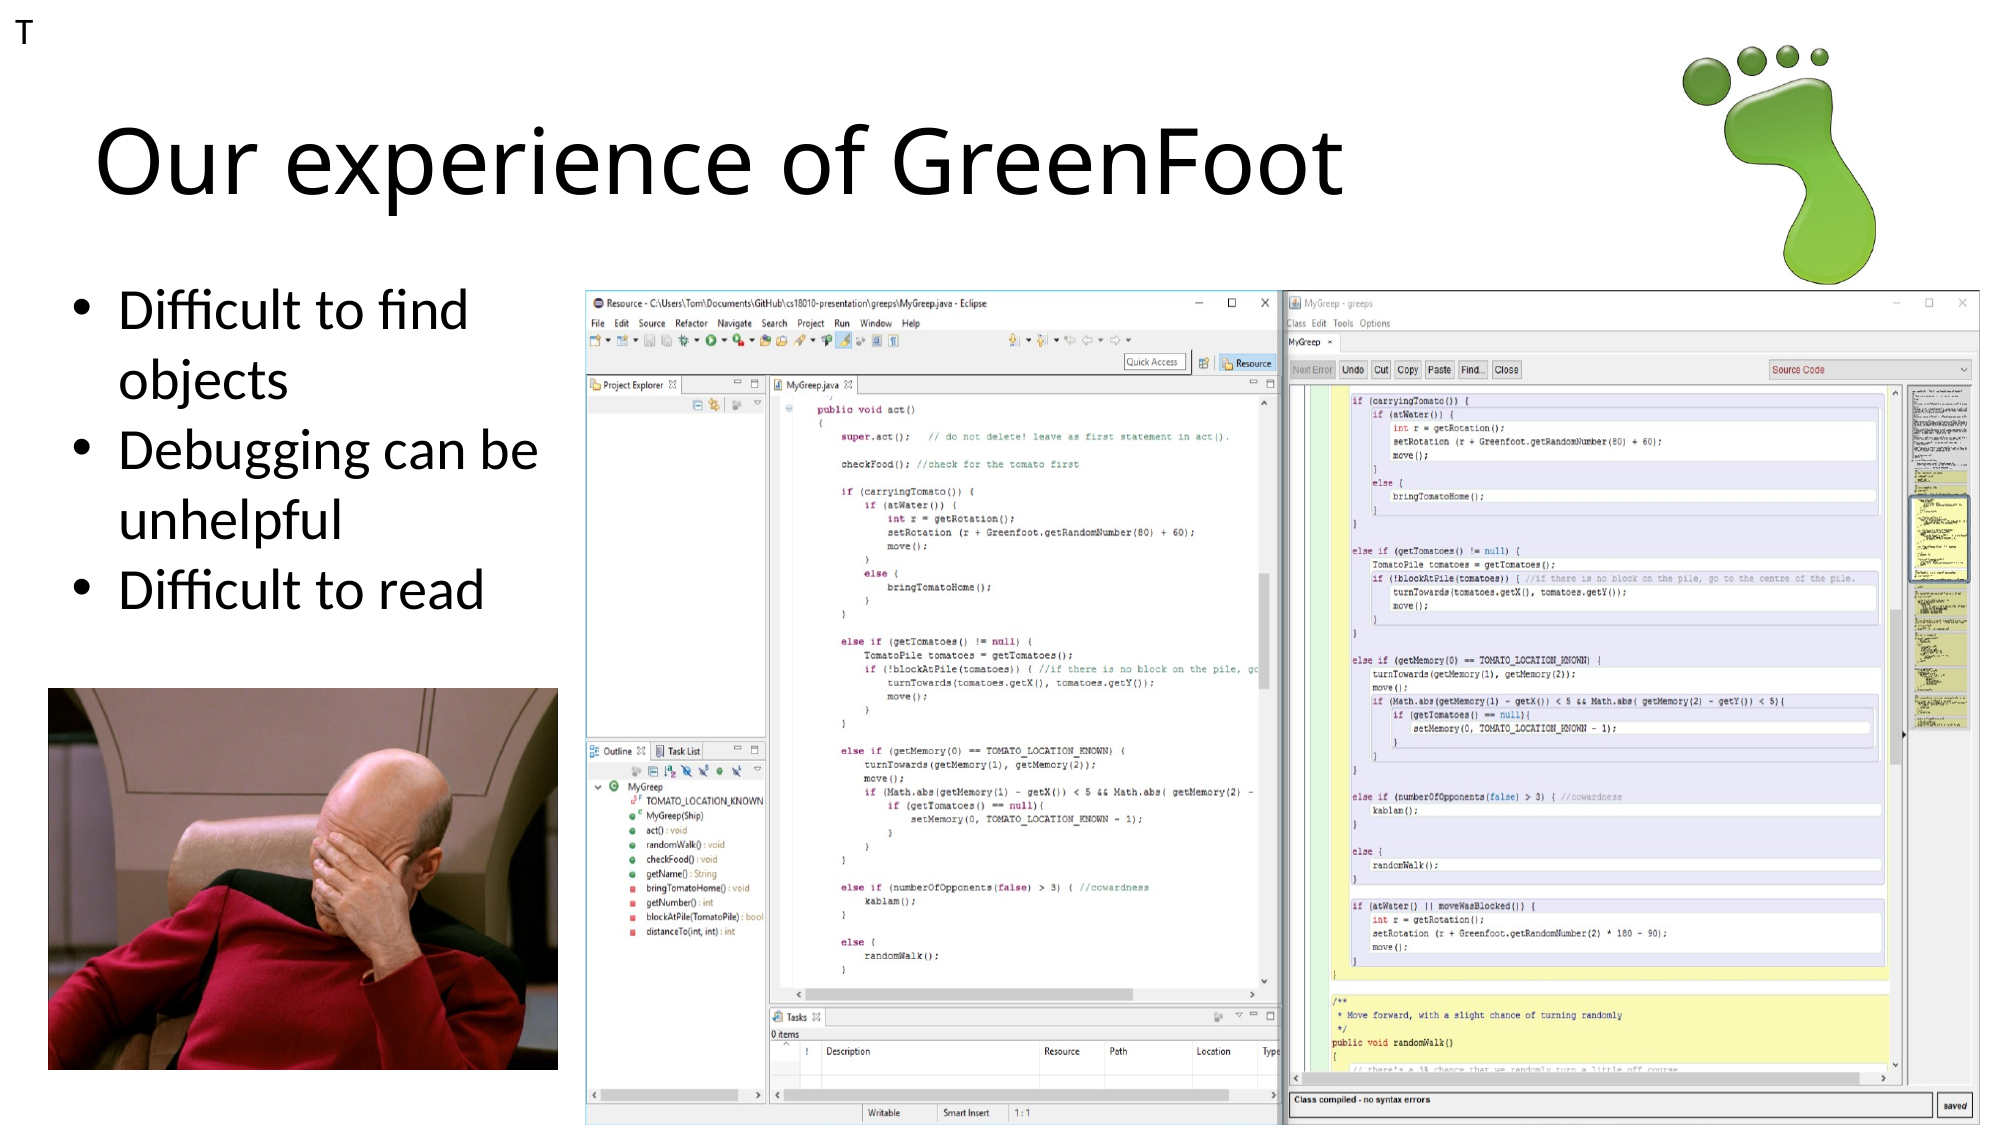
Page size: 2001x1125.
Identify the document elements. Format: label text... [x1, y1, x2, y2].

picture [48, 688, 558, 1070]
picture [585, 35, 1980, 1125]
title Our experience of GreenFoot [78, 56, 1672, 274]
text_box Difficult to find objects Debugging can be unhelpful Difficult to read [56, 264, 636, 674]
text_box T [0, 0, 49, 60]
